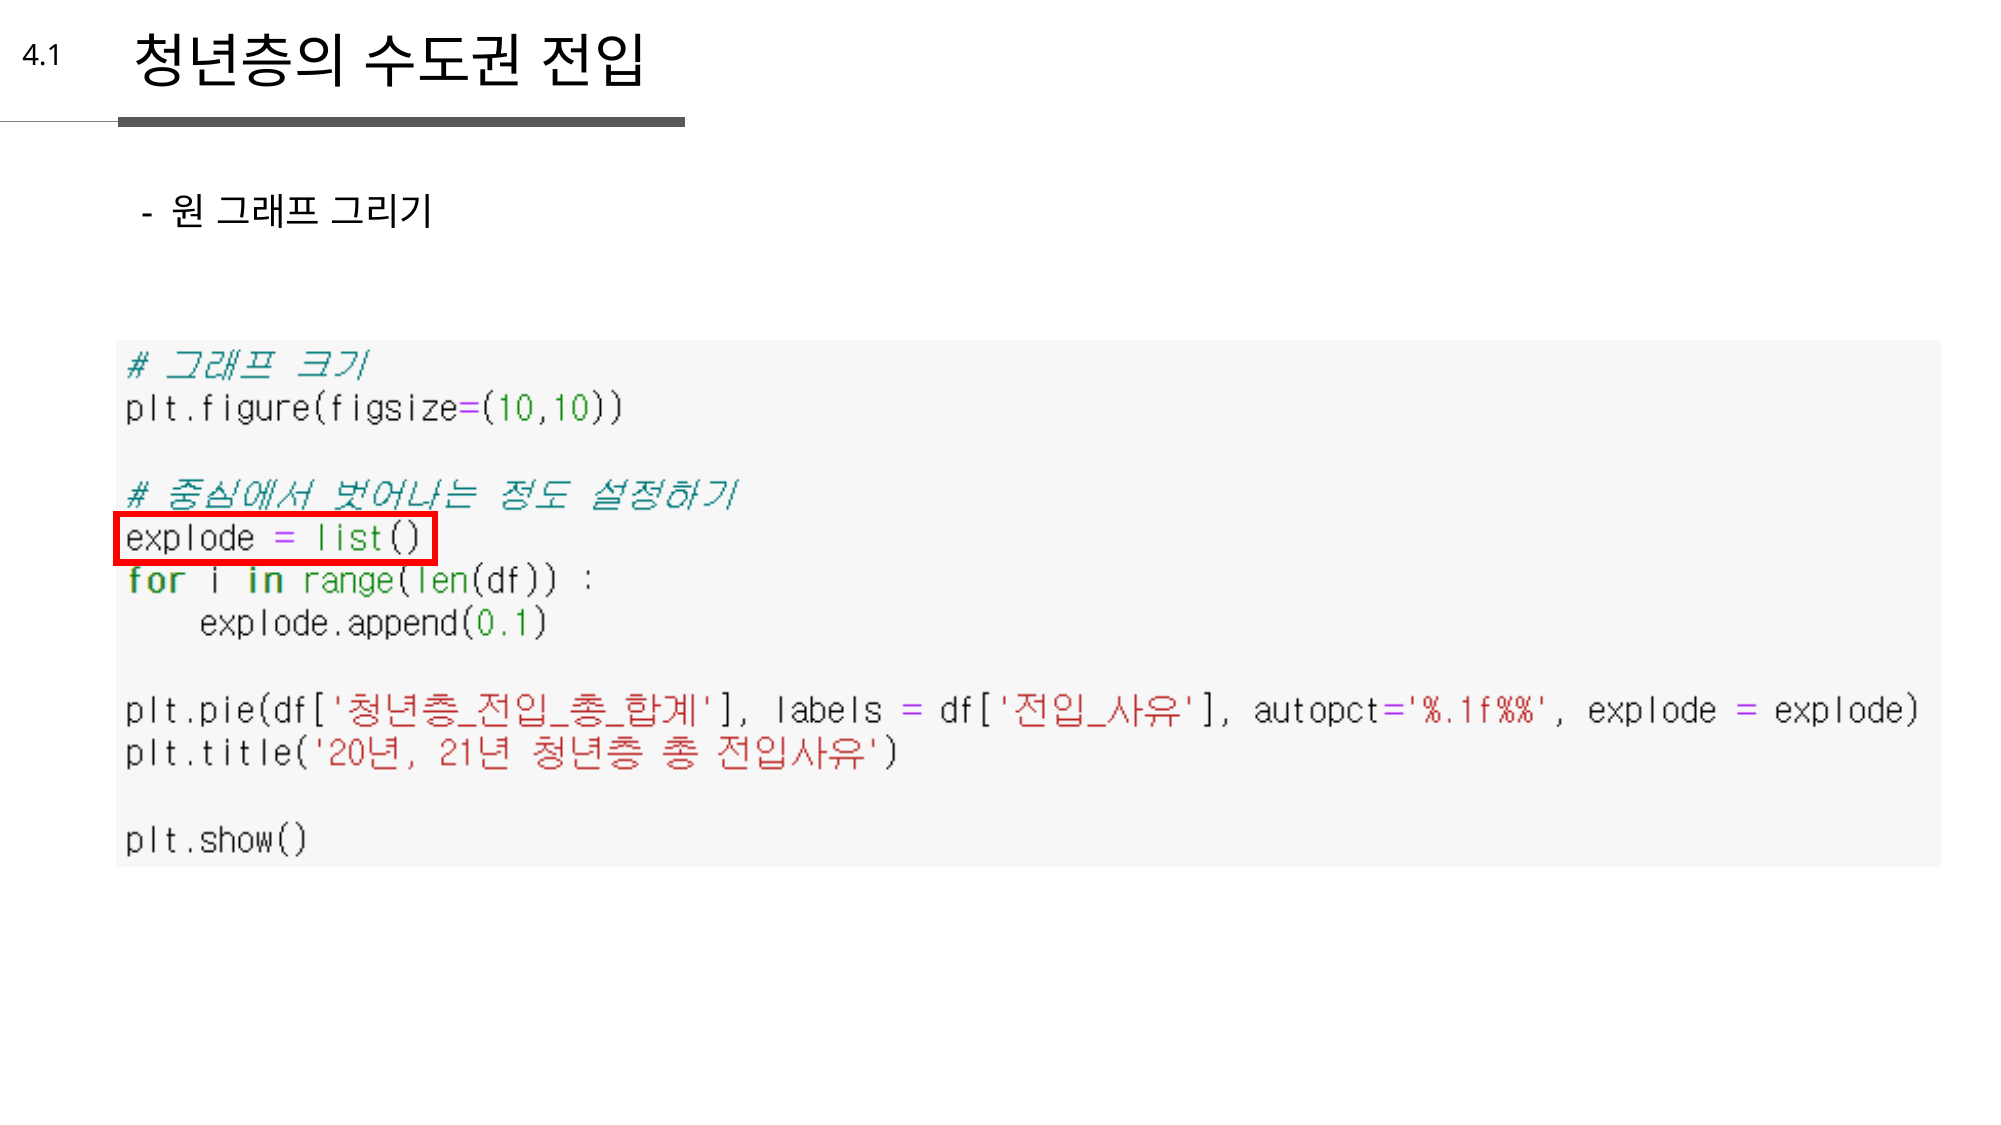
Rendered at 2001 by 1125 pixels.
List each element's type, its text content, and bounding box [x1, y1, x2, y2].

text_box 4.1 [7, 28, 79, 79]
text_box 청년층의 수도권 전입 [118, 16, 663, 102]
picture [116, 340, 1941, 867]
text_box - 원 그래프 그리기 [116, 180, 881, 241]
